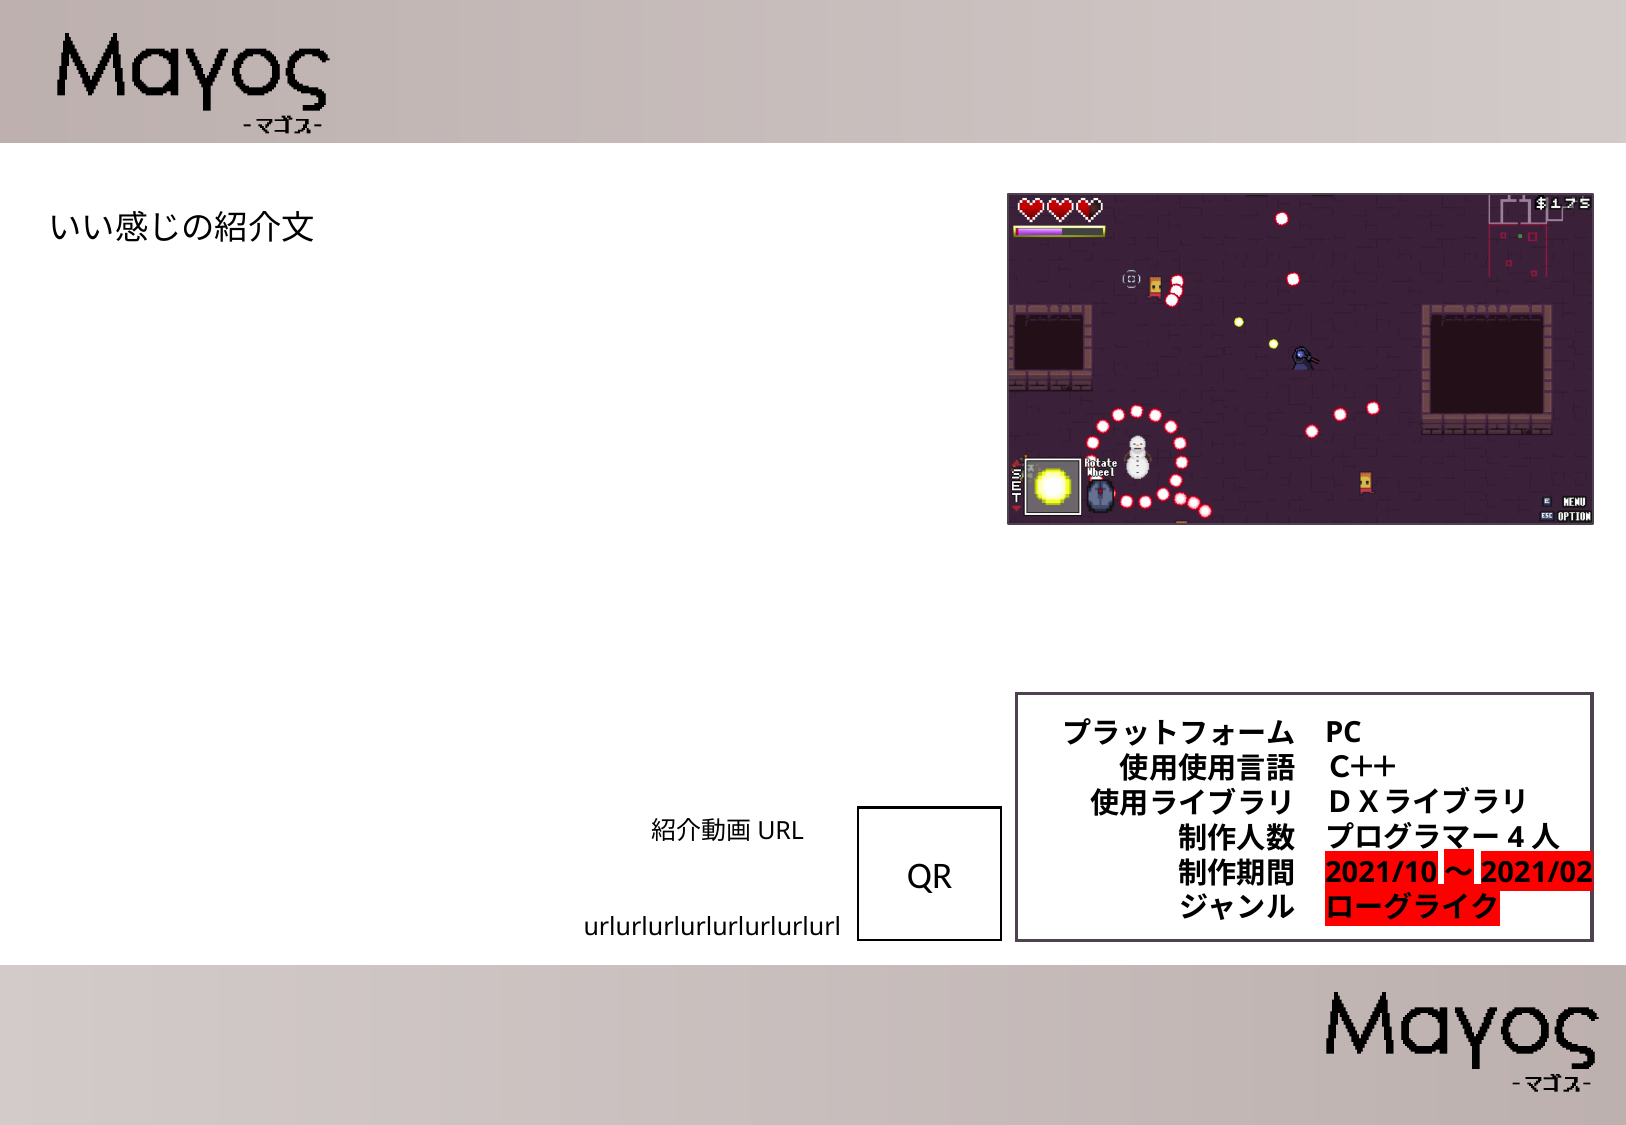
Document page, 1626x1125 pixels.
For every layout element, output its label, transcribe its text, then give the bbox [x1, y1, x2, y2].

text_box PC Ｃ＋＋ ＤＸライブラリ プログラマー4人 2021/10～2021/02 ローグライク [1310, 706, 1625, 931]
picture [32, 18, 349, 143]
text_box QR [857, 806, 1002, 941]
text_box [0, 965, 1625, 1125]
text_box プラットフォーム使用使用言語 使用ライブラリ 制作人数 制作期間 ジャンル [1018, 706, 1311, 932]
picture [1009, 195, 1593, 523]
text_box 紹介動画URL [636, 807, 819, 853]
text_box いい感じの紹介文 [34, 198, 330, 373]
picture [1301, 977, 1618, 1101]
text_box [0, 0, 1625, 143]
text_box urlurlurlurlurlurlurlurl [568, 902, 857, 948]
text_box 製作期間 [1015, 692, 1593, 941]
